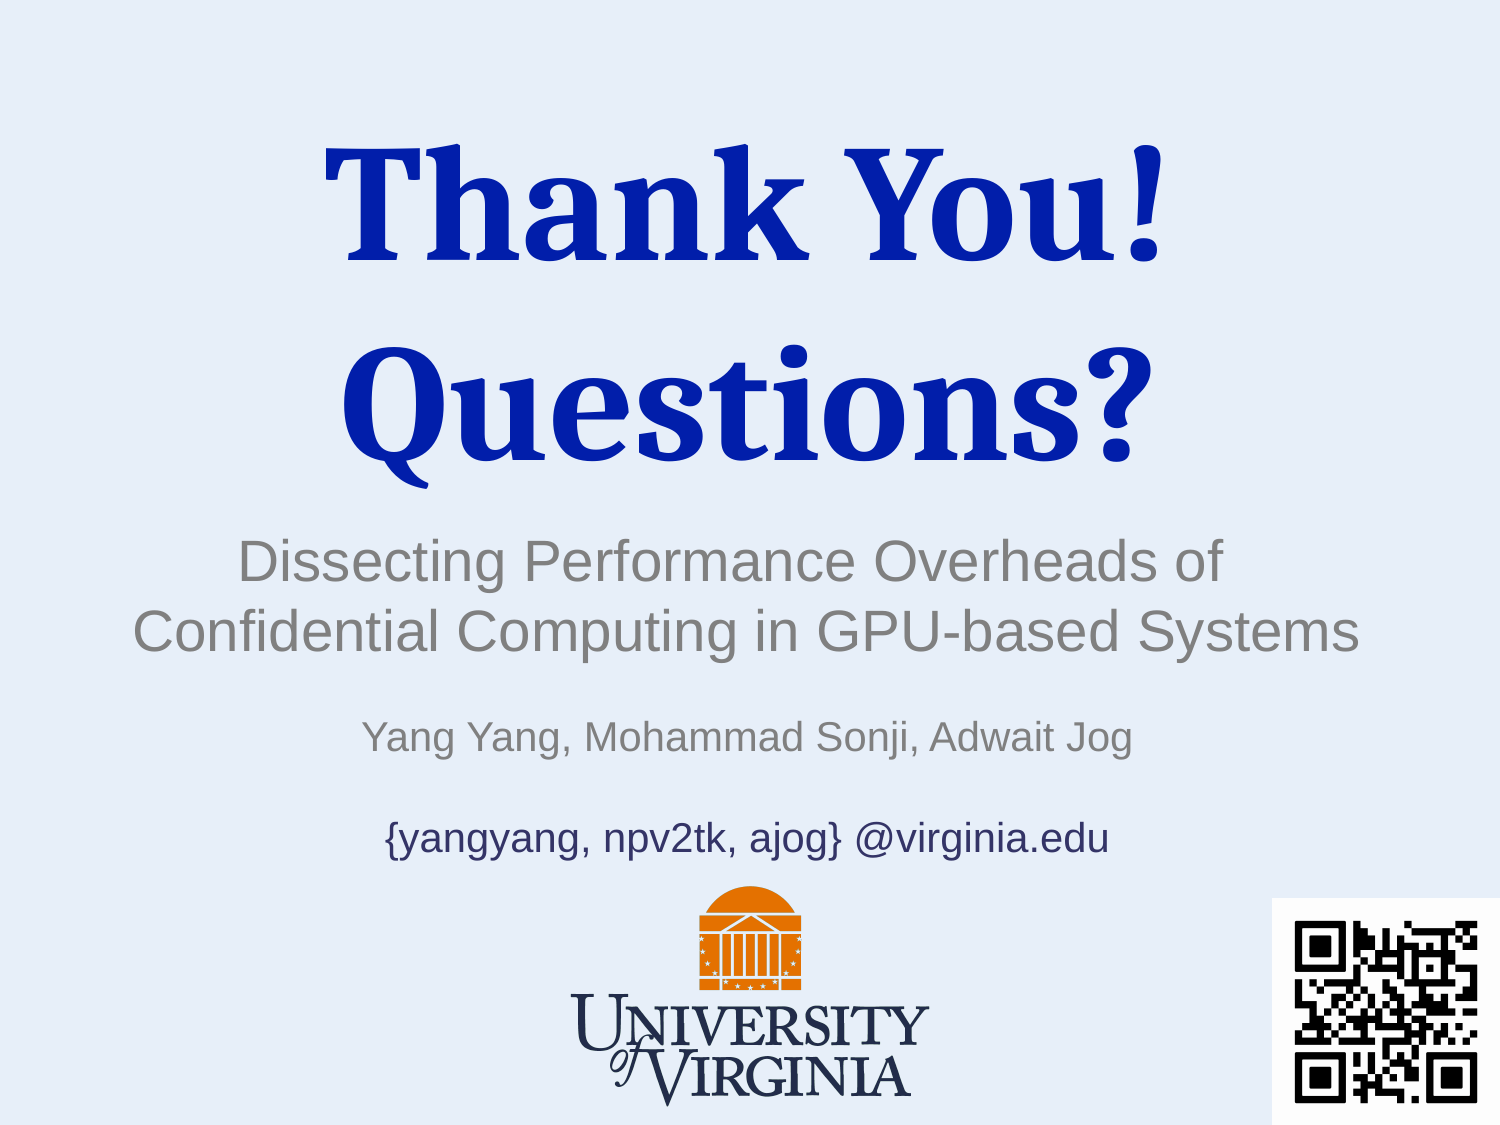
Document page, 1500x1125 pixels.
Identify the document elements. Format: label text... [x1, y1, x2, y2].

picture [550, 883, 950, 1109]
picture [1272, 898, 1500, 1125]
title Thank You! Questions? [50, 0, 1450, 442]
text_box Yang Yang, Mohammad Sonji, Adwait Jog {yangyang, npv2tk, ajog} @virginia.edu [0, 702, 1497, 868]
text_box Dissecting Performance Overheads of Confidential Computing in GPU-based Systems [0, 442, 1498, 671]
